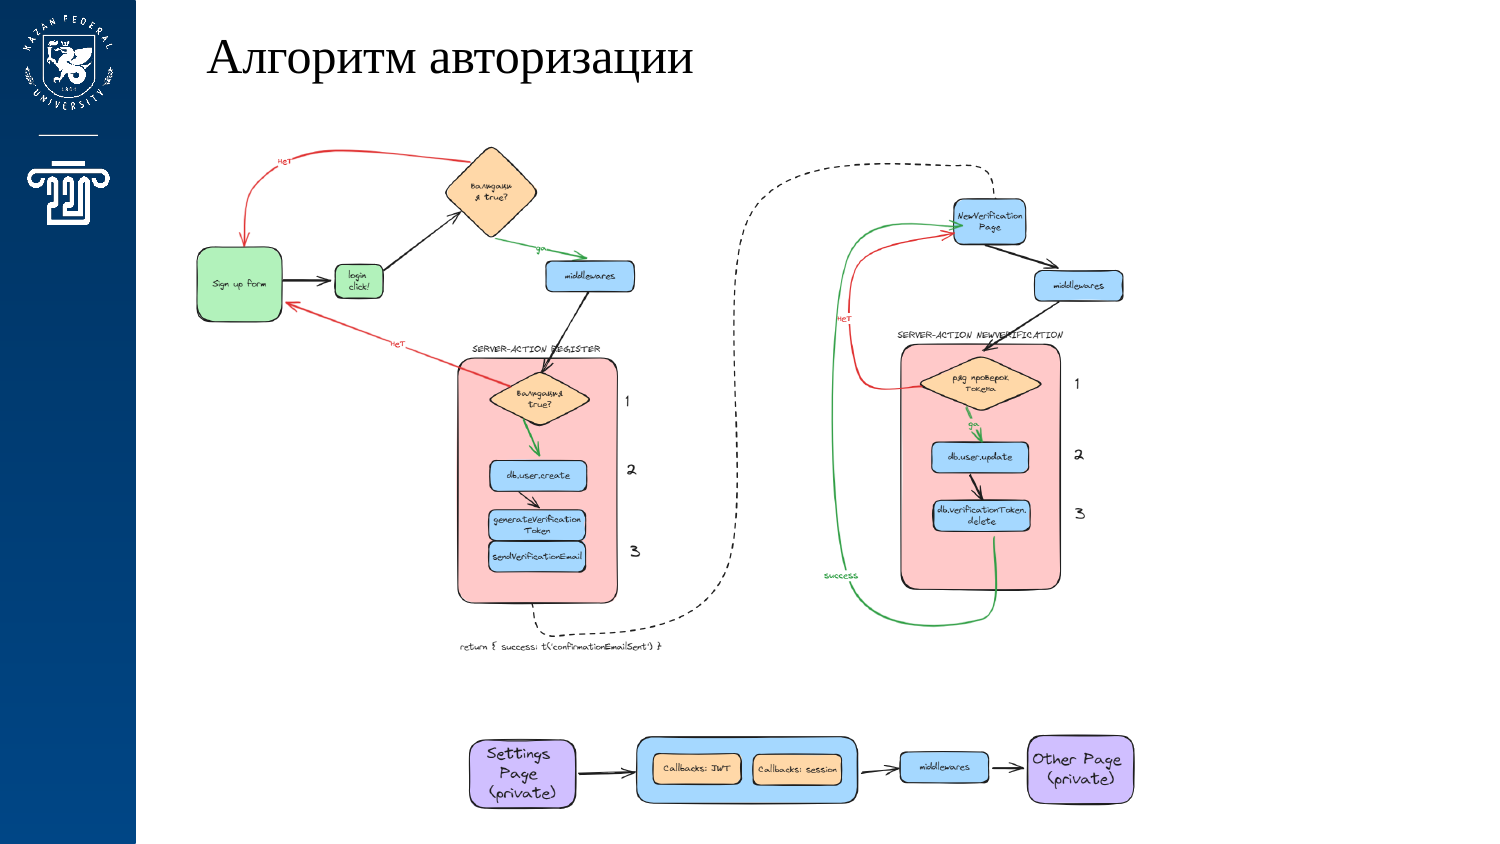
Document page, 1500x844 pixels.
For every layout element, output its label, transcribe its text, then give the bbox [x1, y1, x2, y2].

picture [22, 15, 113, 226]
text_box Алгоритм авторизации [191, 15, 1468, 91]
text_box [0, 0, 138, 844]
picture [191, 138, 1139, 813]
